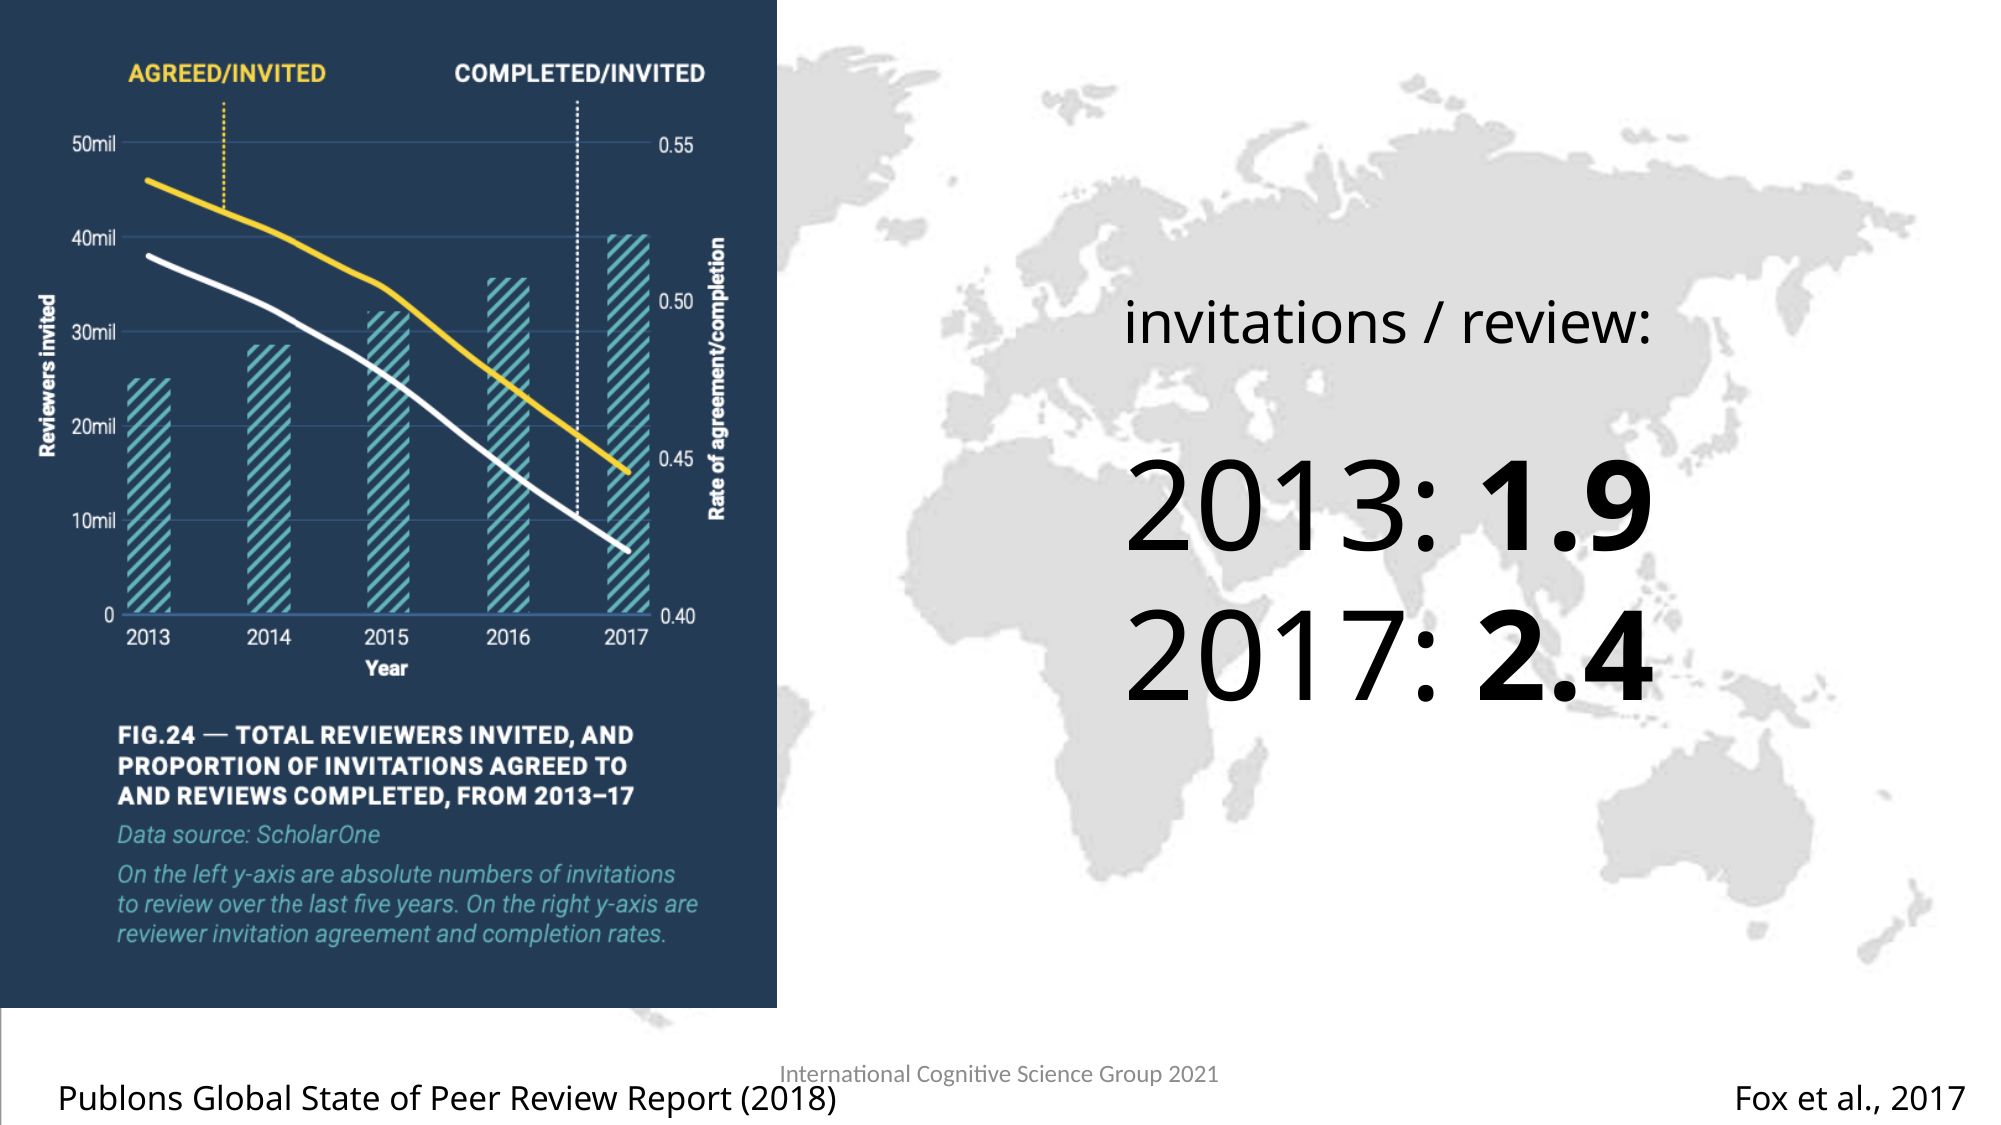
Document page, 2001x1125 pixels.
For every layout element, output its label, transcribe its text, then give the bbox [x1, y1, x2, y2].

footer International Cognitive Science Group 2021 [662, 1042, 1338, 1103]
text_box invitations / review: 2013: 1.9 2017: 2.4 [1108, 278, 1670, 733]
text_box Fox et al., 2017 [1719, 1069, 1982, 1125]
picture [0, 0, 2001, 1125]
text_box Publons Global State of Peer Review Report (2018) [42, 1069, 853, 1125]
